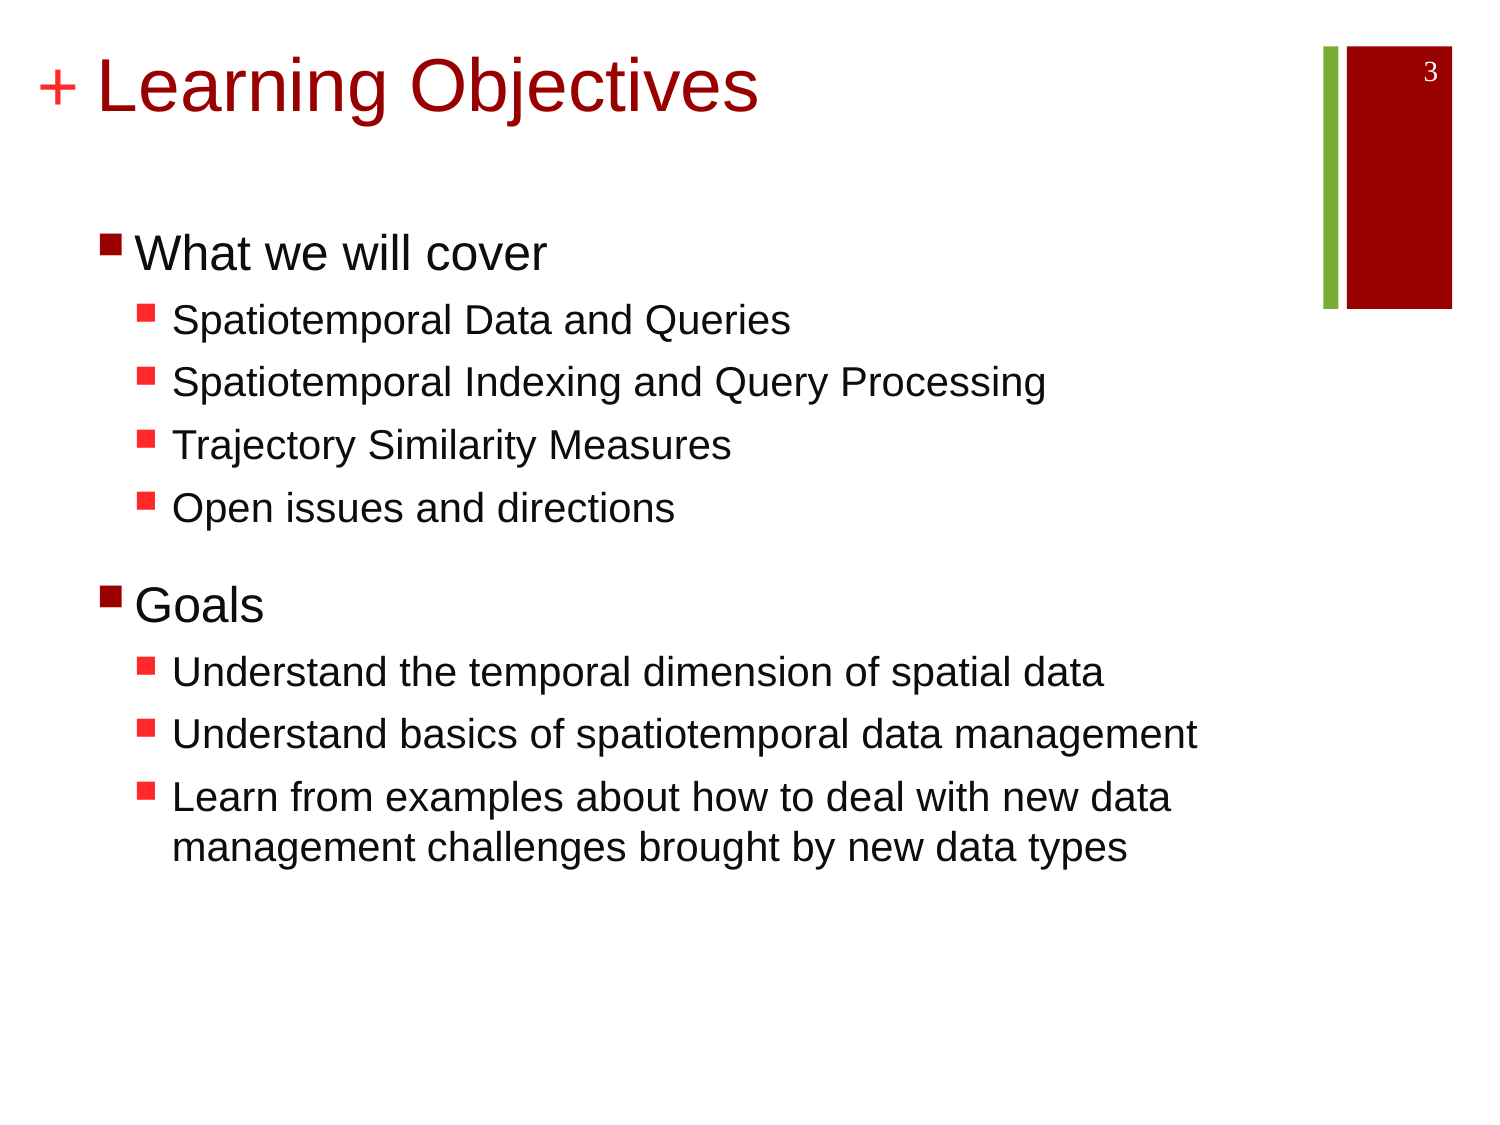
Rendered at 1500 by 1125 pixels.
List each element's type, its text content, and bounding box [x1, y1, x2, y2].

slide_number 3 [1362, 39, 1454, 100]
list What we will cover Spatiotemporal Data and Queries Spatiotemporal Indexing and Query Processing Trajectory Similarity Measures Open issues and directions Goals Understand the temporal dimension of spatial data Understand basics of spatiotemporal data management Learn from examples about how to deal with new data management challenges brought by new data types [81, 212, 1322, 1025]
title Learning Objectives [81, 29, 1322, 212]
